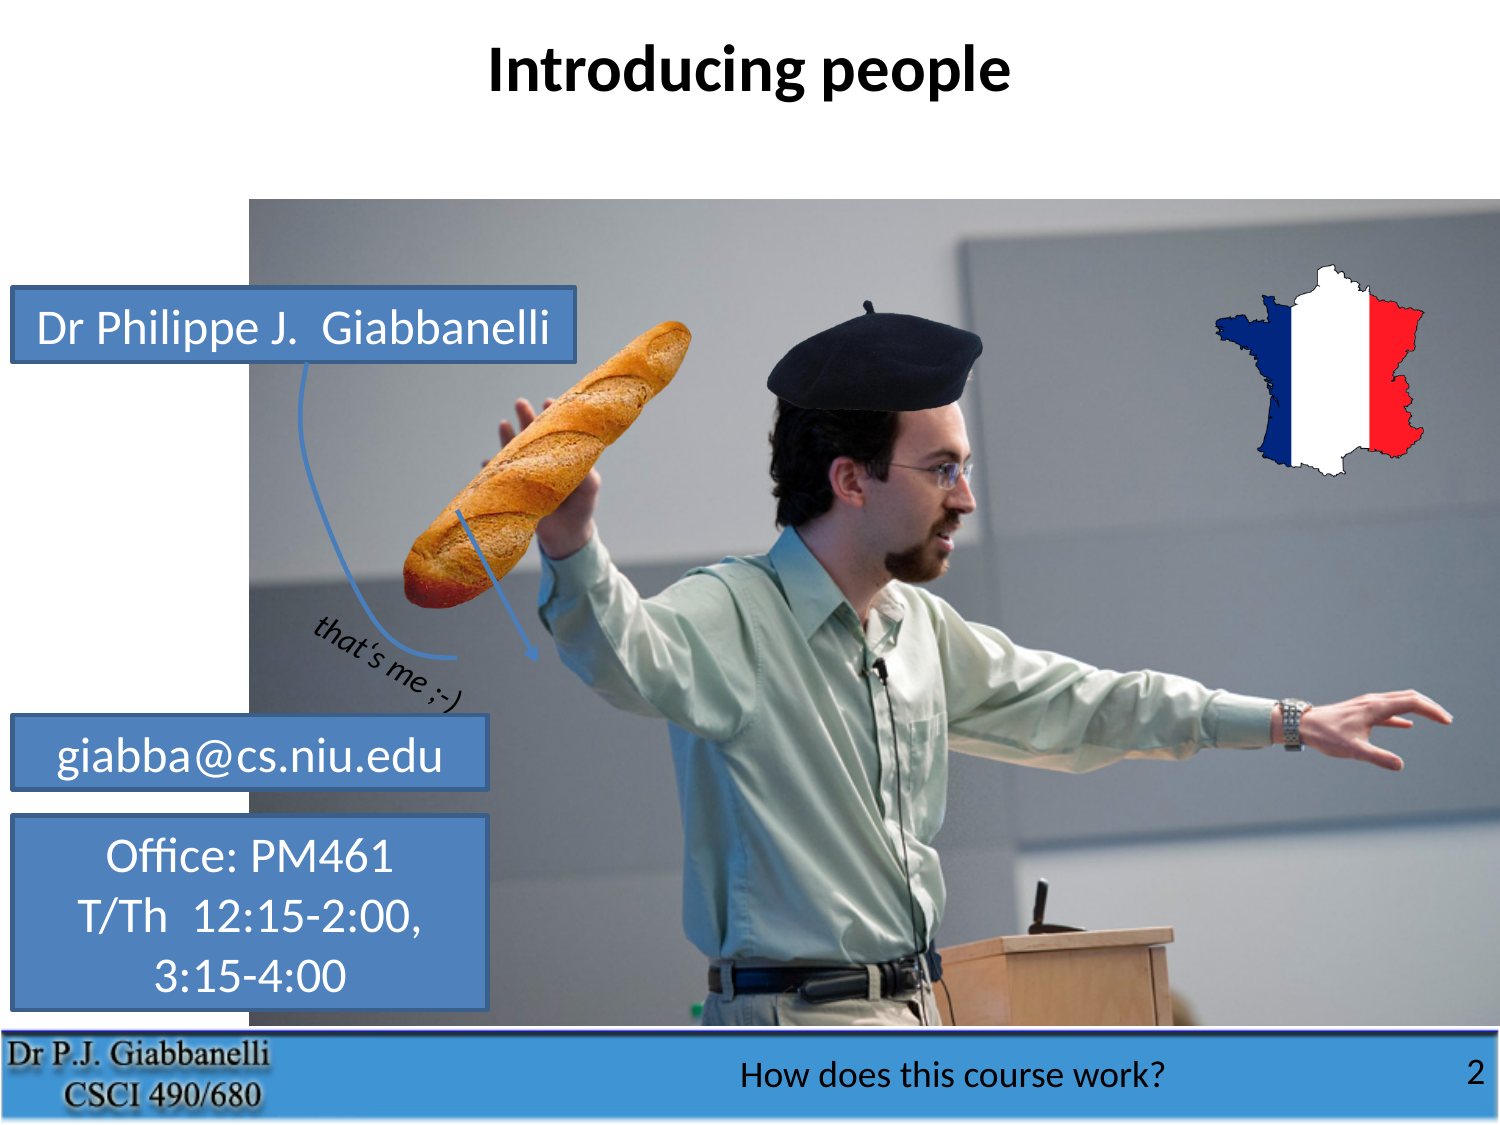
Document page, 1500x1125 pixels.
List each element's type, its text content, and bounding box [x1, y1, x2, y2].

text_box Introducing people [0, 17, 1500, 113]
text_box giabba@cs.niu.edu [10, 713, 244, 792]
text_box Office: PM461 T/Th 12:15-2:00, 3:15-4:00 [10, 813, 244, 1012]
text_box Dr Philippe J. Giabbanelli [10, 285, 244, 364]
picture [0, 199, 1500, 1125]
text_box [456, 657, 538, 663]
